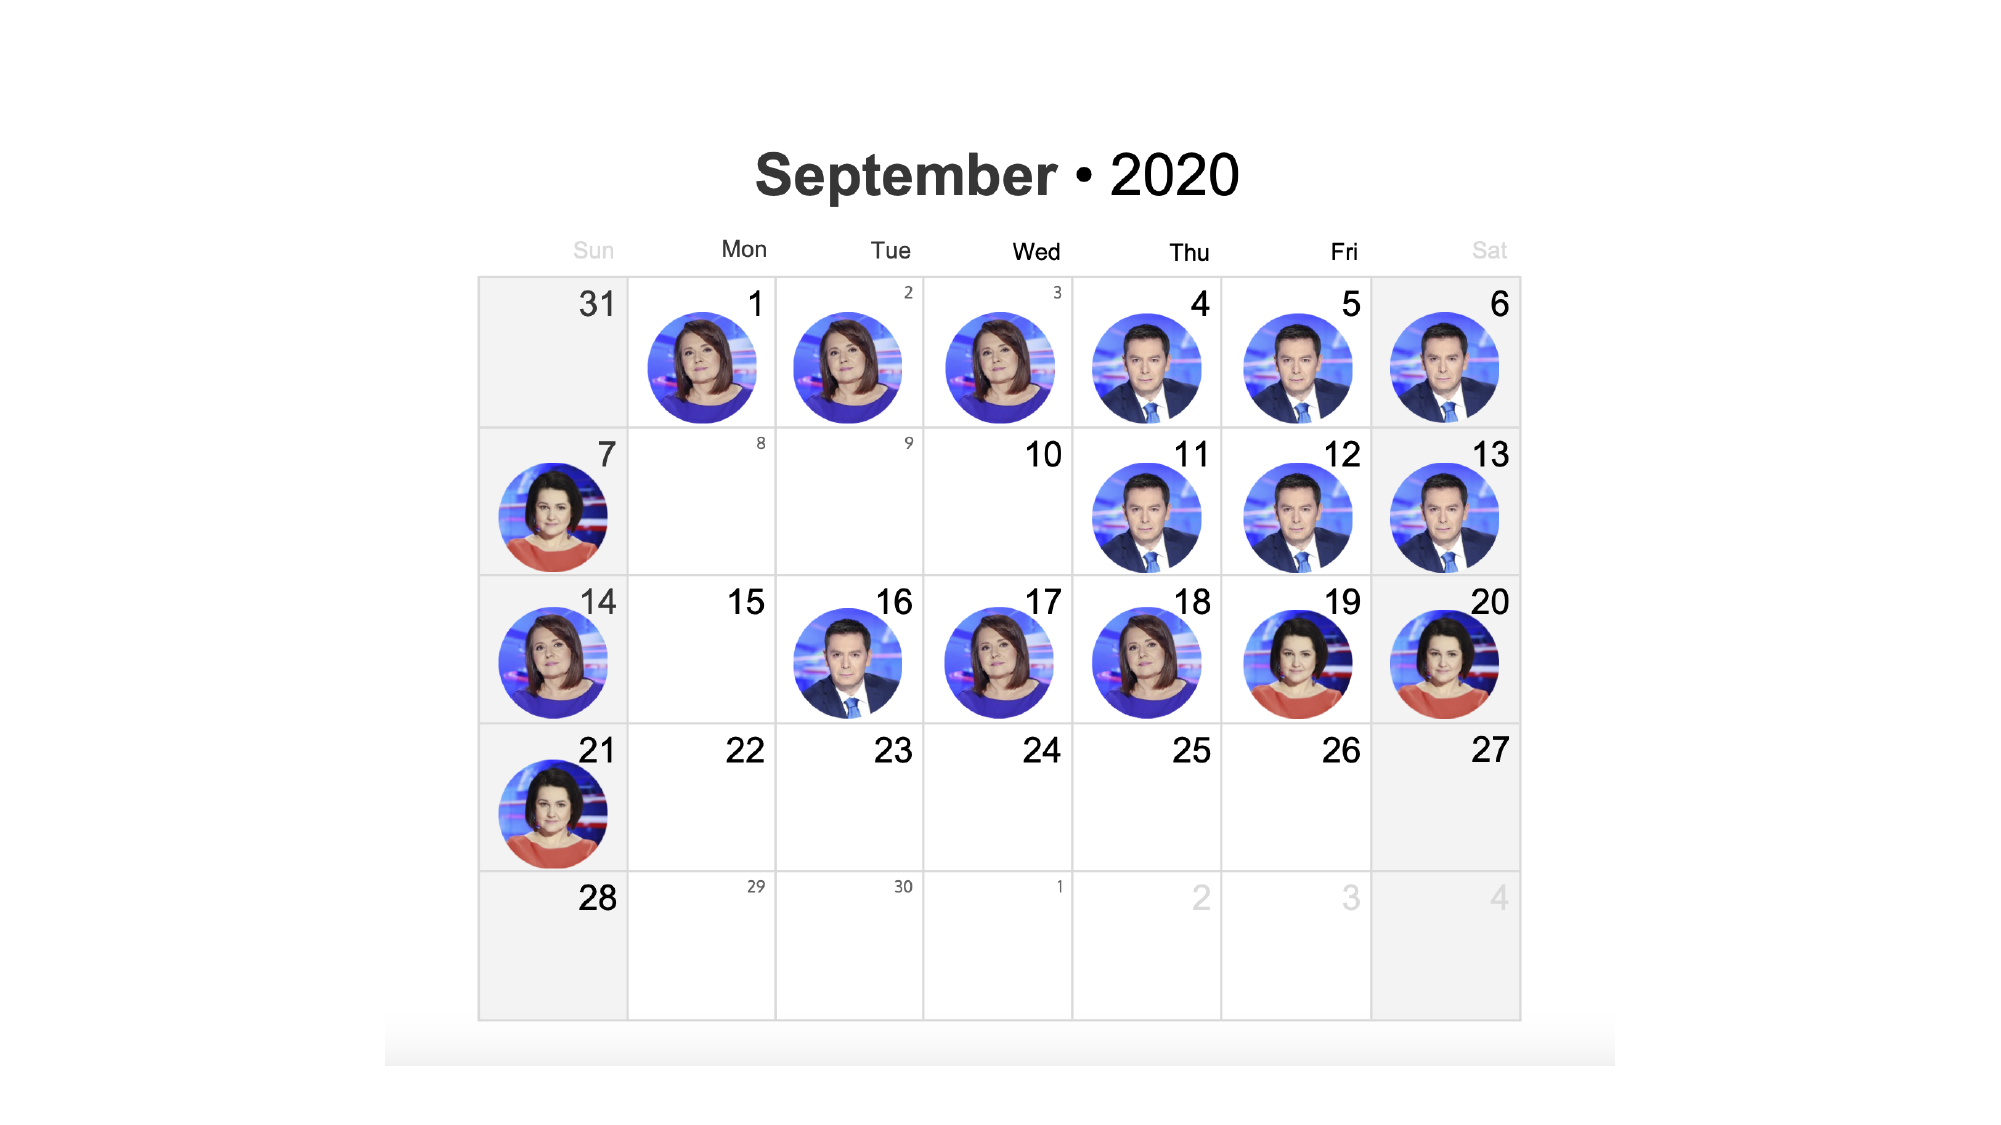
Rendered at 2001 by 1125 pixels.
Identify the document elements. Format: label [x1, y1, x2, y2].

list [384, 112, 1616, 1066]
